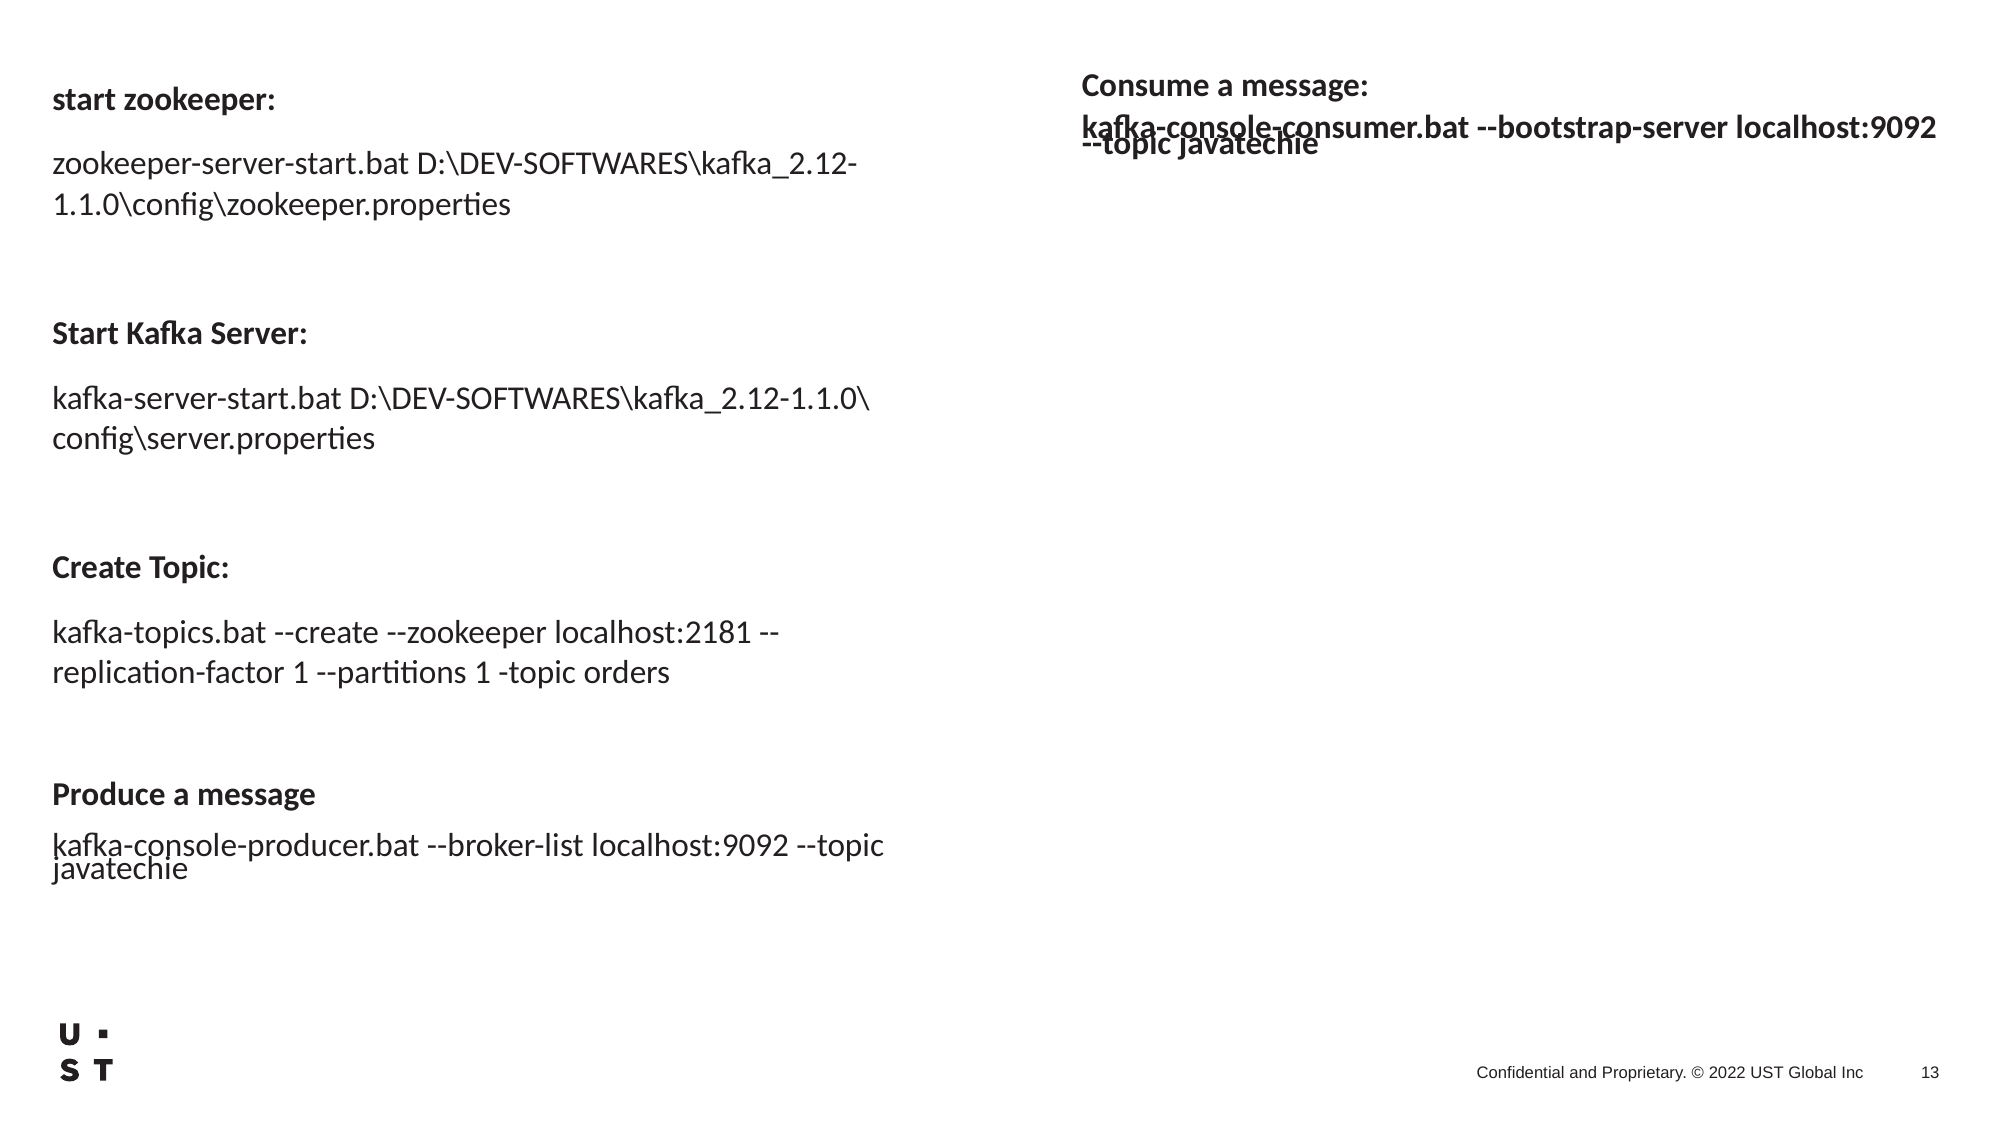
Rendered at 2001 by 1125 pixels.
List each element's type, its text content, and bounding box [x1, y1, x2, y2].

list start zookeeper: zookeeper-server-start.bat D:\DEV-SOFTWARES\kafka_2.12-1.1.0\config\zookeeper.properties Start Kafka Server: kafka-server-start.bat D:\DEV-SOFTWARES\kafka_2.12-1.1.0\config\server.properties Create Topic: kafka-topics.bat --create --zookeeper localhost:2181 --replication-factor 1 --partitions 1 -topic orders Produce a message kafka-console-producer.bat --broker-list localhost:9092 --topic javatechie Consume a message: kafka-console-consumer.bat --bootstrap-server localhost:9092 --topic javatechie [52, 76, 1957, 979]
